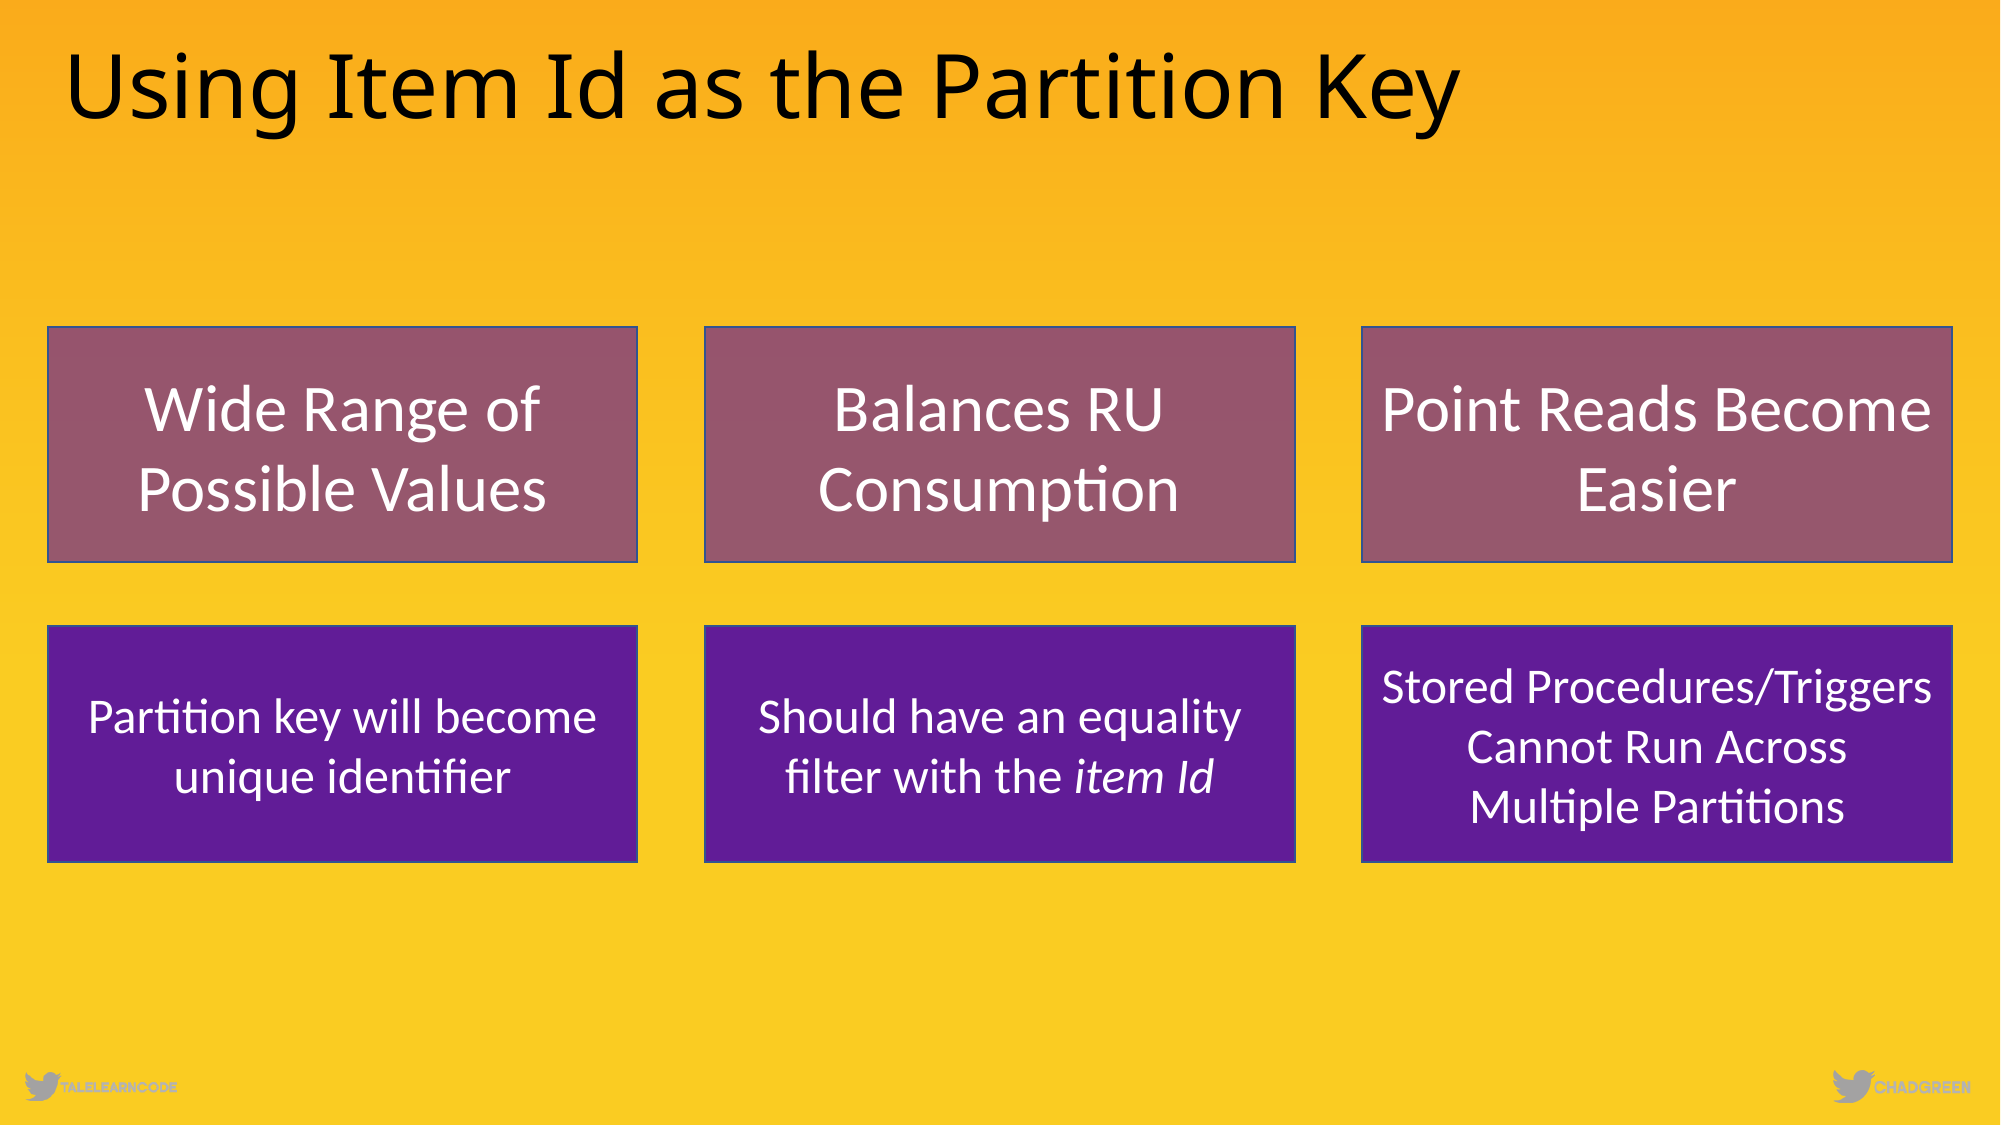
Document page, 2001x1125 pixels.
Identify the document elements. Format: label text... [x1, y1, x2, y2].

text_box Point Reads Become Easier [1361, 326, 1953, 563]
text_box Partition key will become unique identifier [47, 625, 638, 863]
text_box Wide Range of Possible Values [47, 326, 638, 563]
text_box Balances RU Consumption [704, 326, 1296, 563]
picture [0, 0, 2001, 1125]
title Using Item Id as the Partition Key [48, 34, 1947, 146]
text_box Should have an equality filter with the item Id [704, 625, 1296, 863]
text_box Stored Procedures/Triggers Cannot Run Across Multiple Partitions [1361, 625, 1953, 863]
